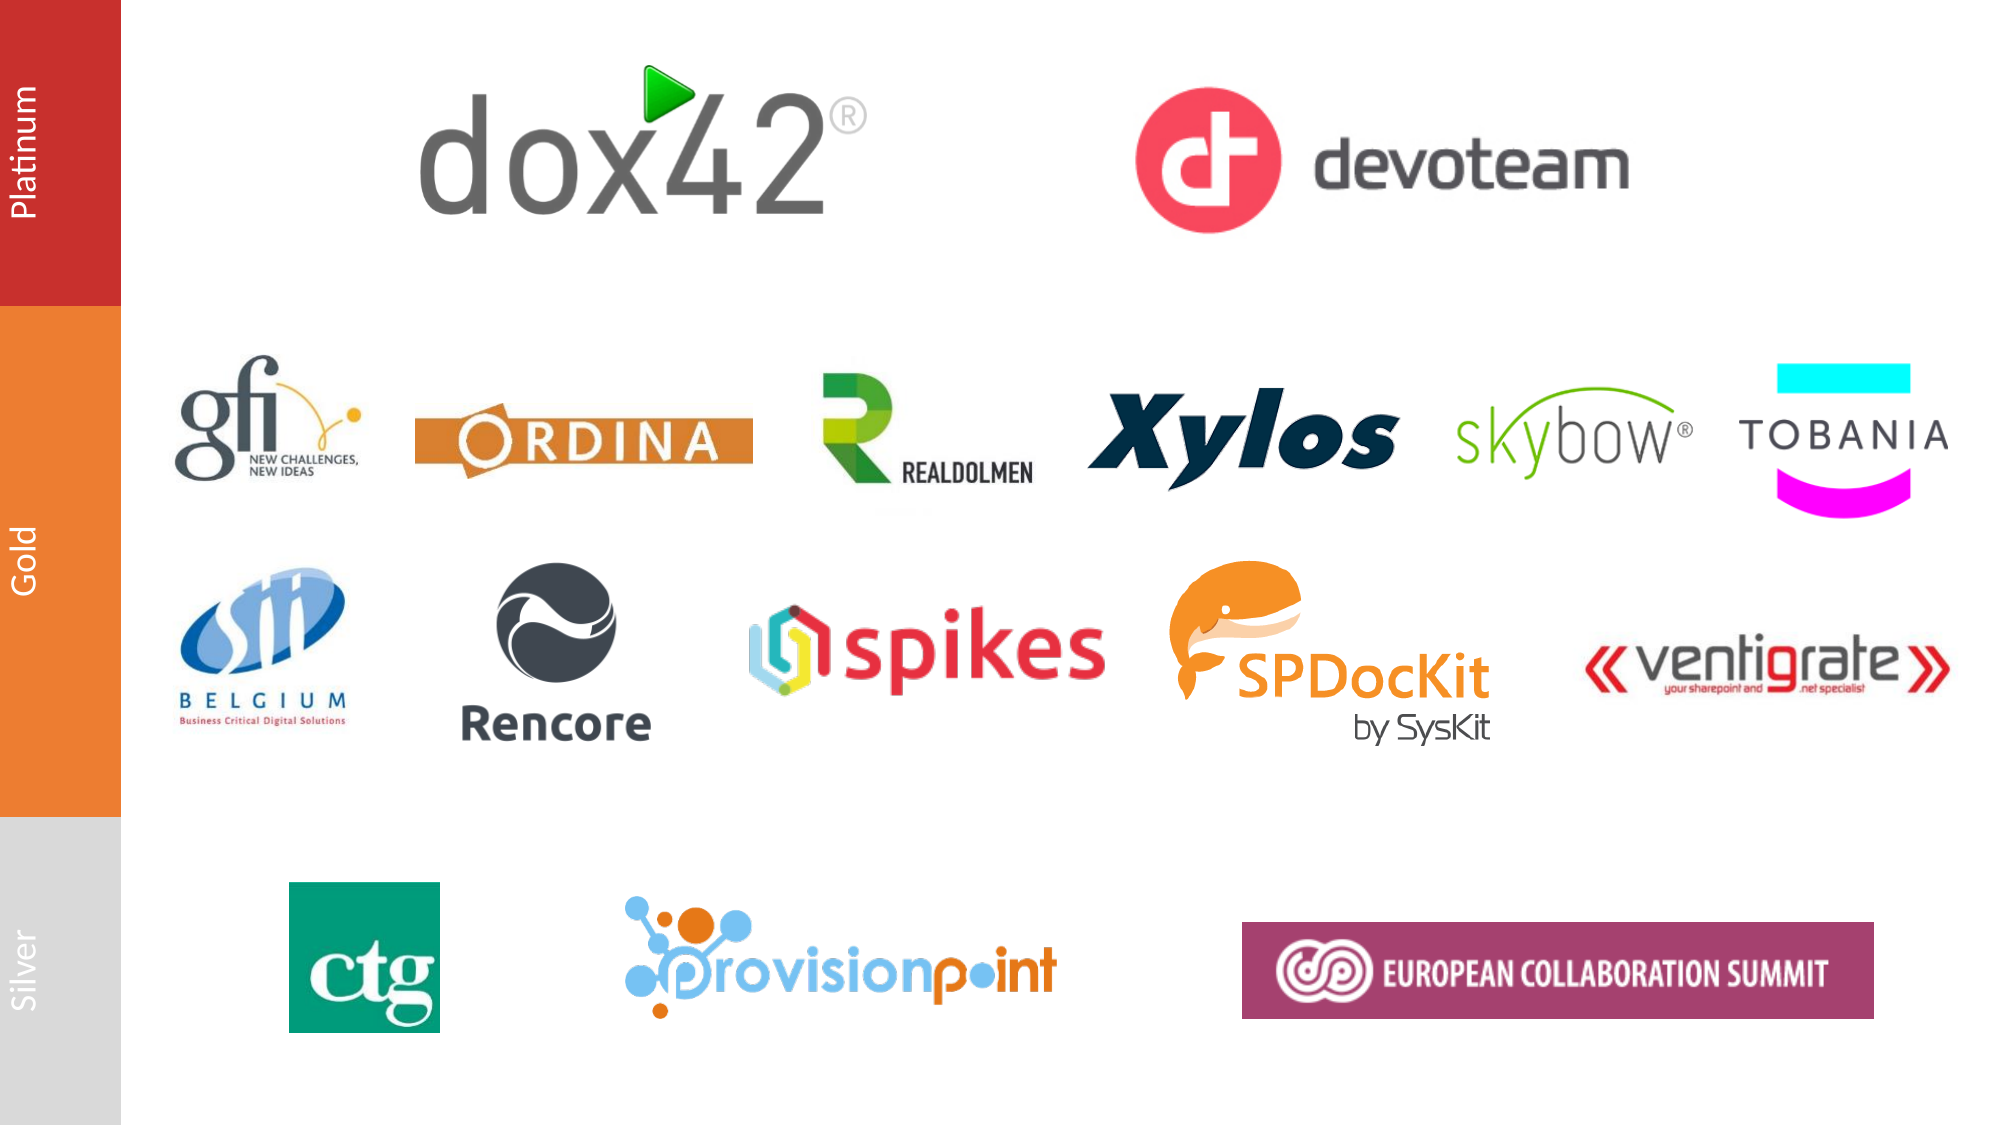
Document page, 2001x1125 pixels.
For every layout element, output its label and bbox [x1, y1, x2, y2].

picture [811, 340, 1045, 516]
picture [420, 65, 867, 215]
picture [1739, 336, 1948, 546]
picture [141, 525, 385, 769]
picture [289, 882, 440, 1033]
picture [1434, 360, 1710, 517]
picture [415, 403, 753, 479]
picture [128, 322, 402, 516]
picture [1242, 922, 1874, 1019]
picture [1144, 521, 1514, 798]
picture [1085, 369, 1405, 502]
picture [454, 550, 657, 753]
picture [748, 598, 1108, 705]
picture [1084, 65, 1679, 253]
picture [625, 896, 1057, 1019]
picture [1557, 616, 1987, 722]
